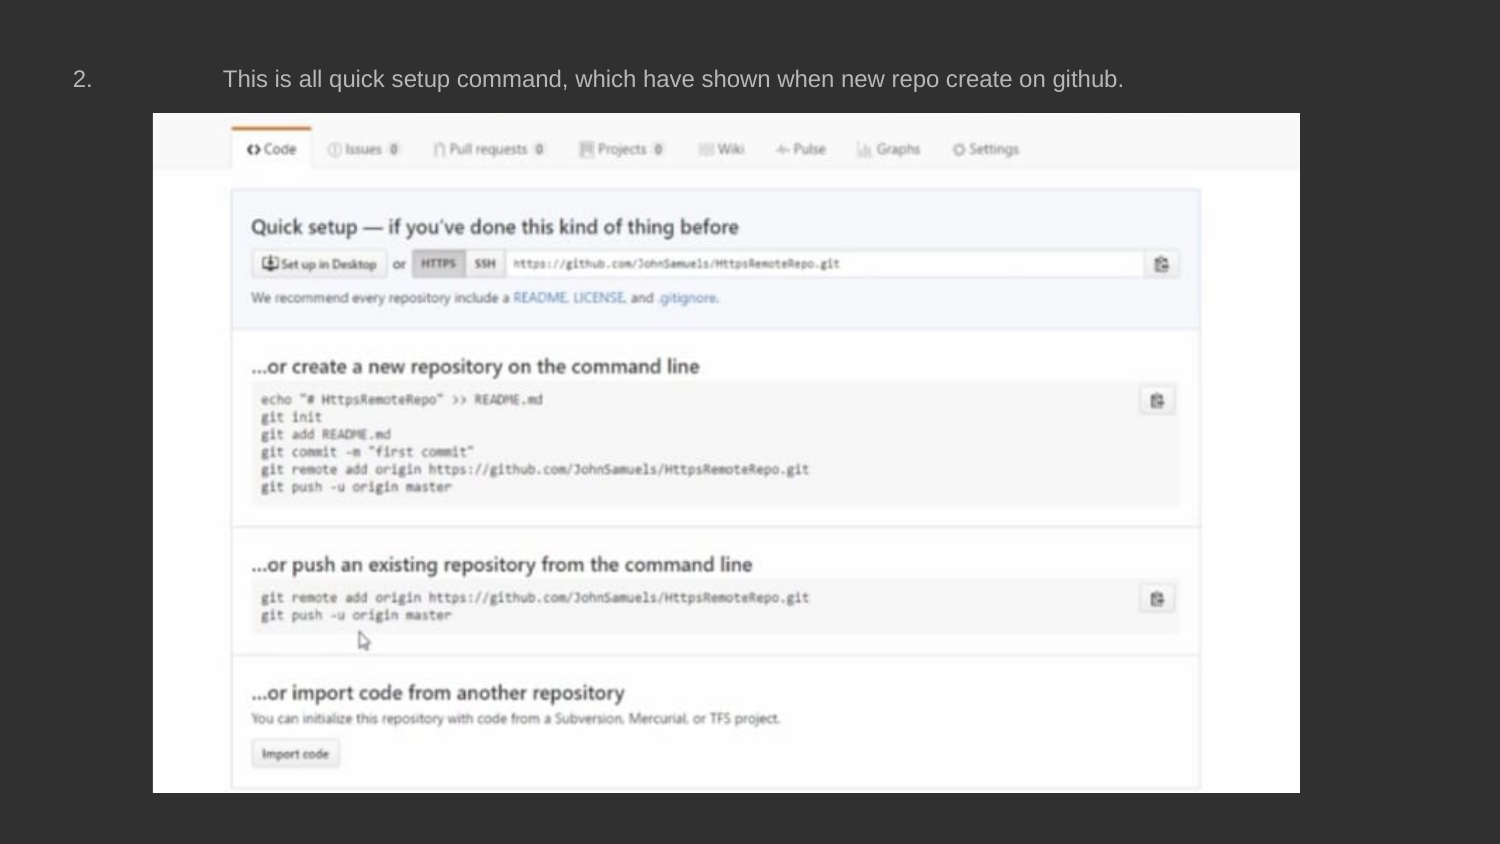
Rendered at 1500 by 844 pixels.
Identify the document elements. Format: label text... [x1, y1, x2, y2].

picture [152, 112, 1301, 793]
list 2. This is all quick setup command, which have shown when new repo create on github. [57, 43, 1458, 800]
